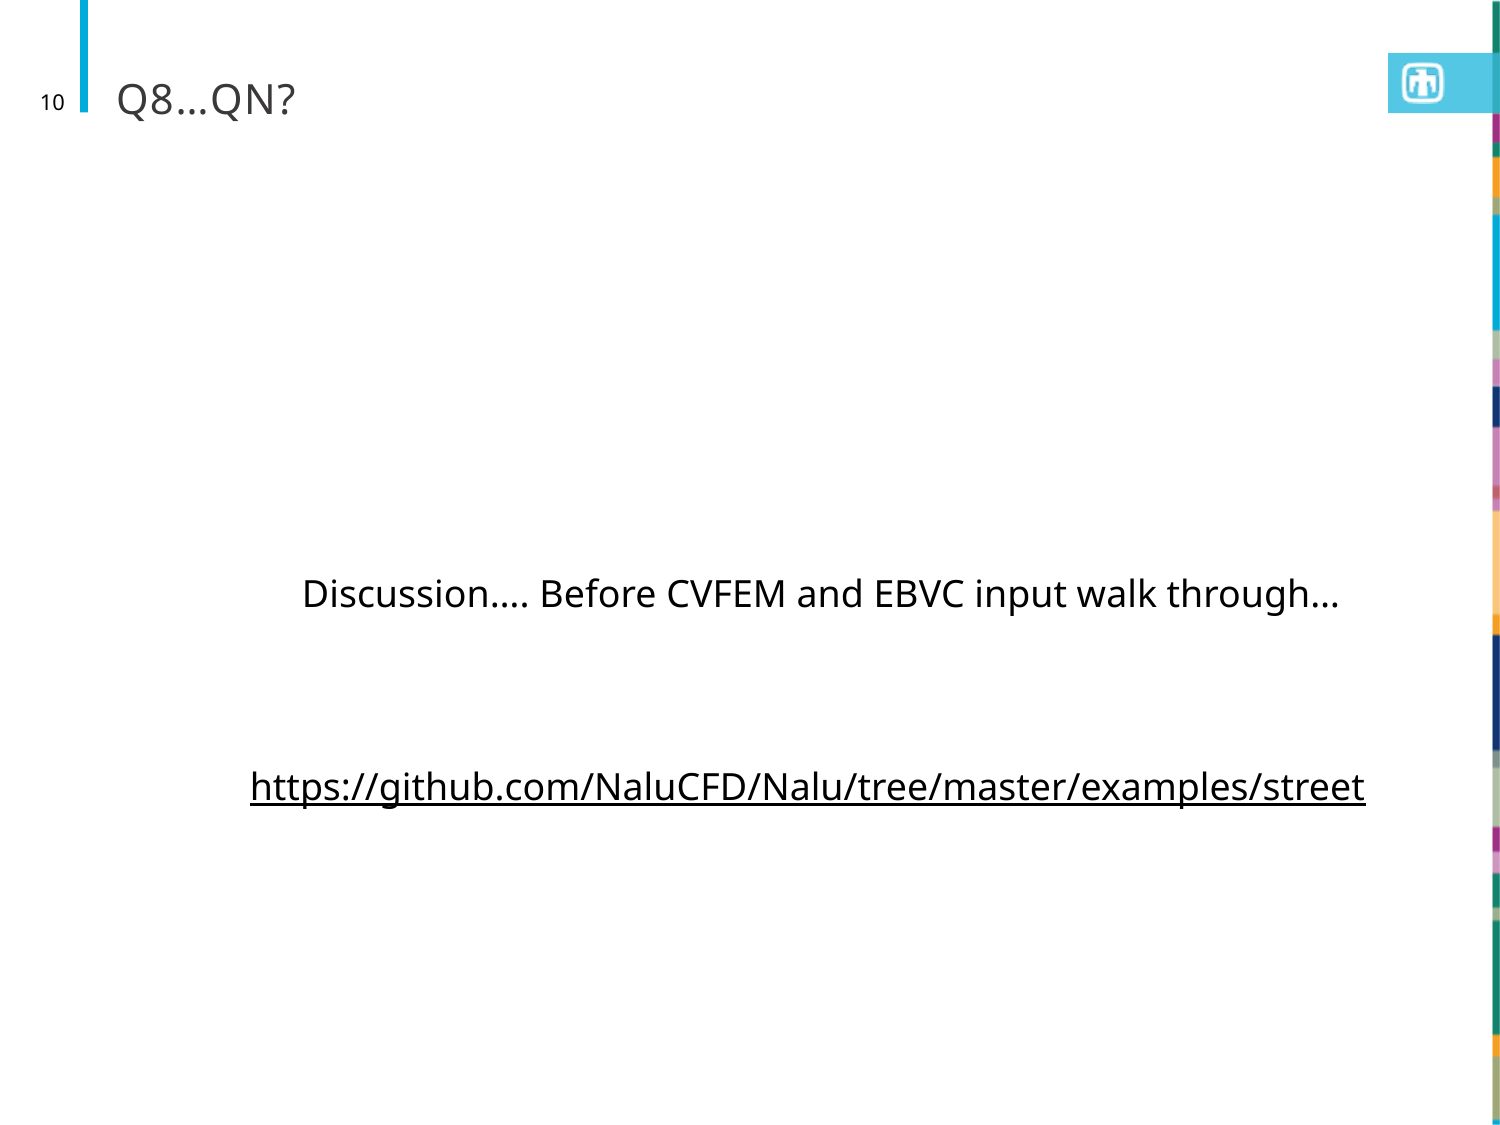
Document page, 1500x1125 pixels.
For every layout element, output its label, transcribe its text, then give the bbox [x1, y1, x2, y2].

picture [1493, 330, 1499, 1120]
slide_number 10 [7, 73, 80, 133]
text_box Discussion…. Before CVFEM and EBVC input walk through… [287, 562, 1356, 623]
title Q8…QN? [101, 36, 1339, 131]
text_box https://github.com/NaluCFD/Nalu/tree/master/examples/street [234, 755, 1391, 822]
picture [1401, 62, 1445, 104]
picture [1493, 1, 1500, 215]
